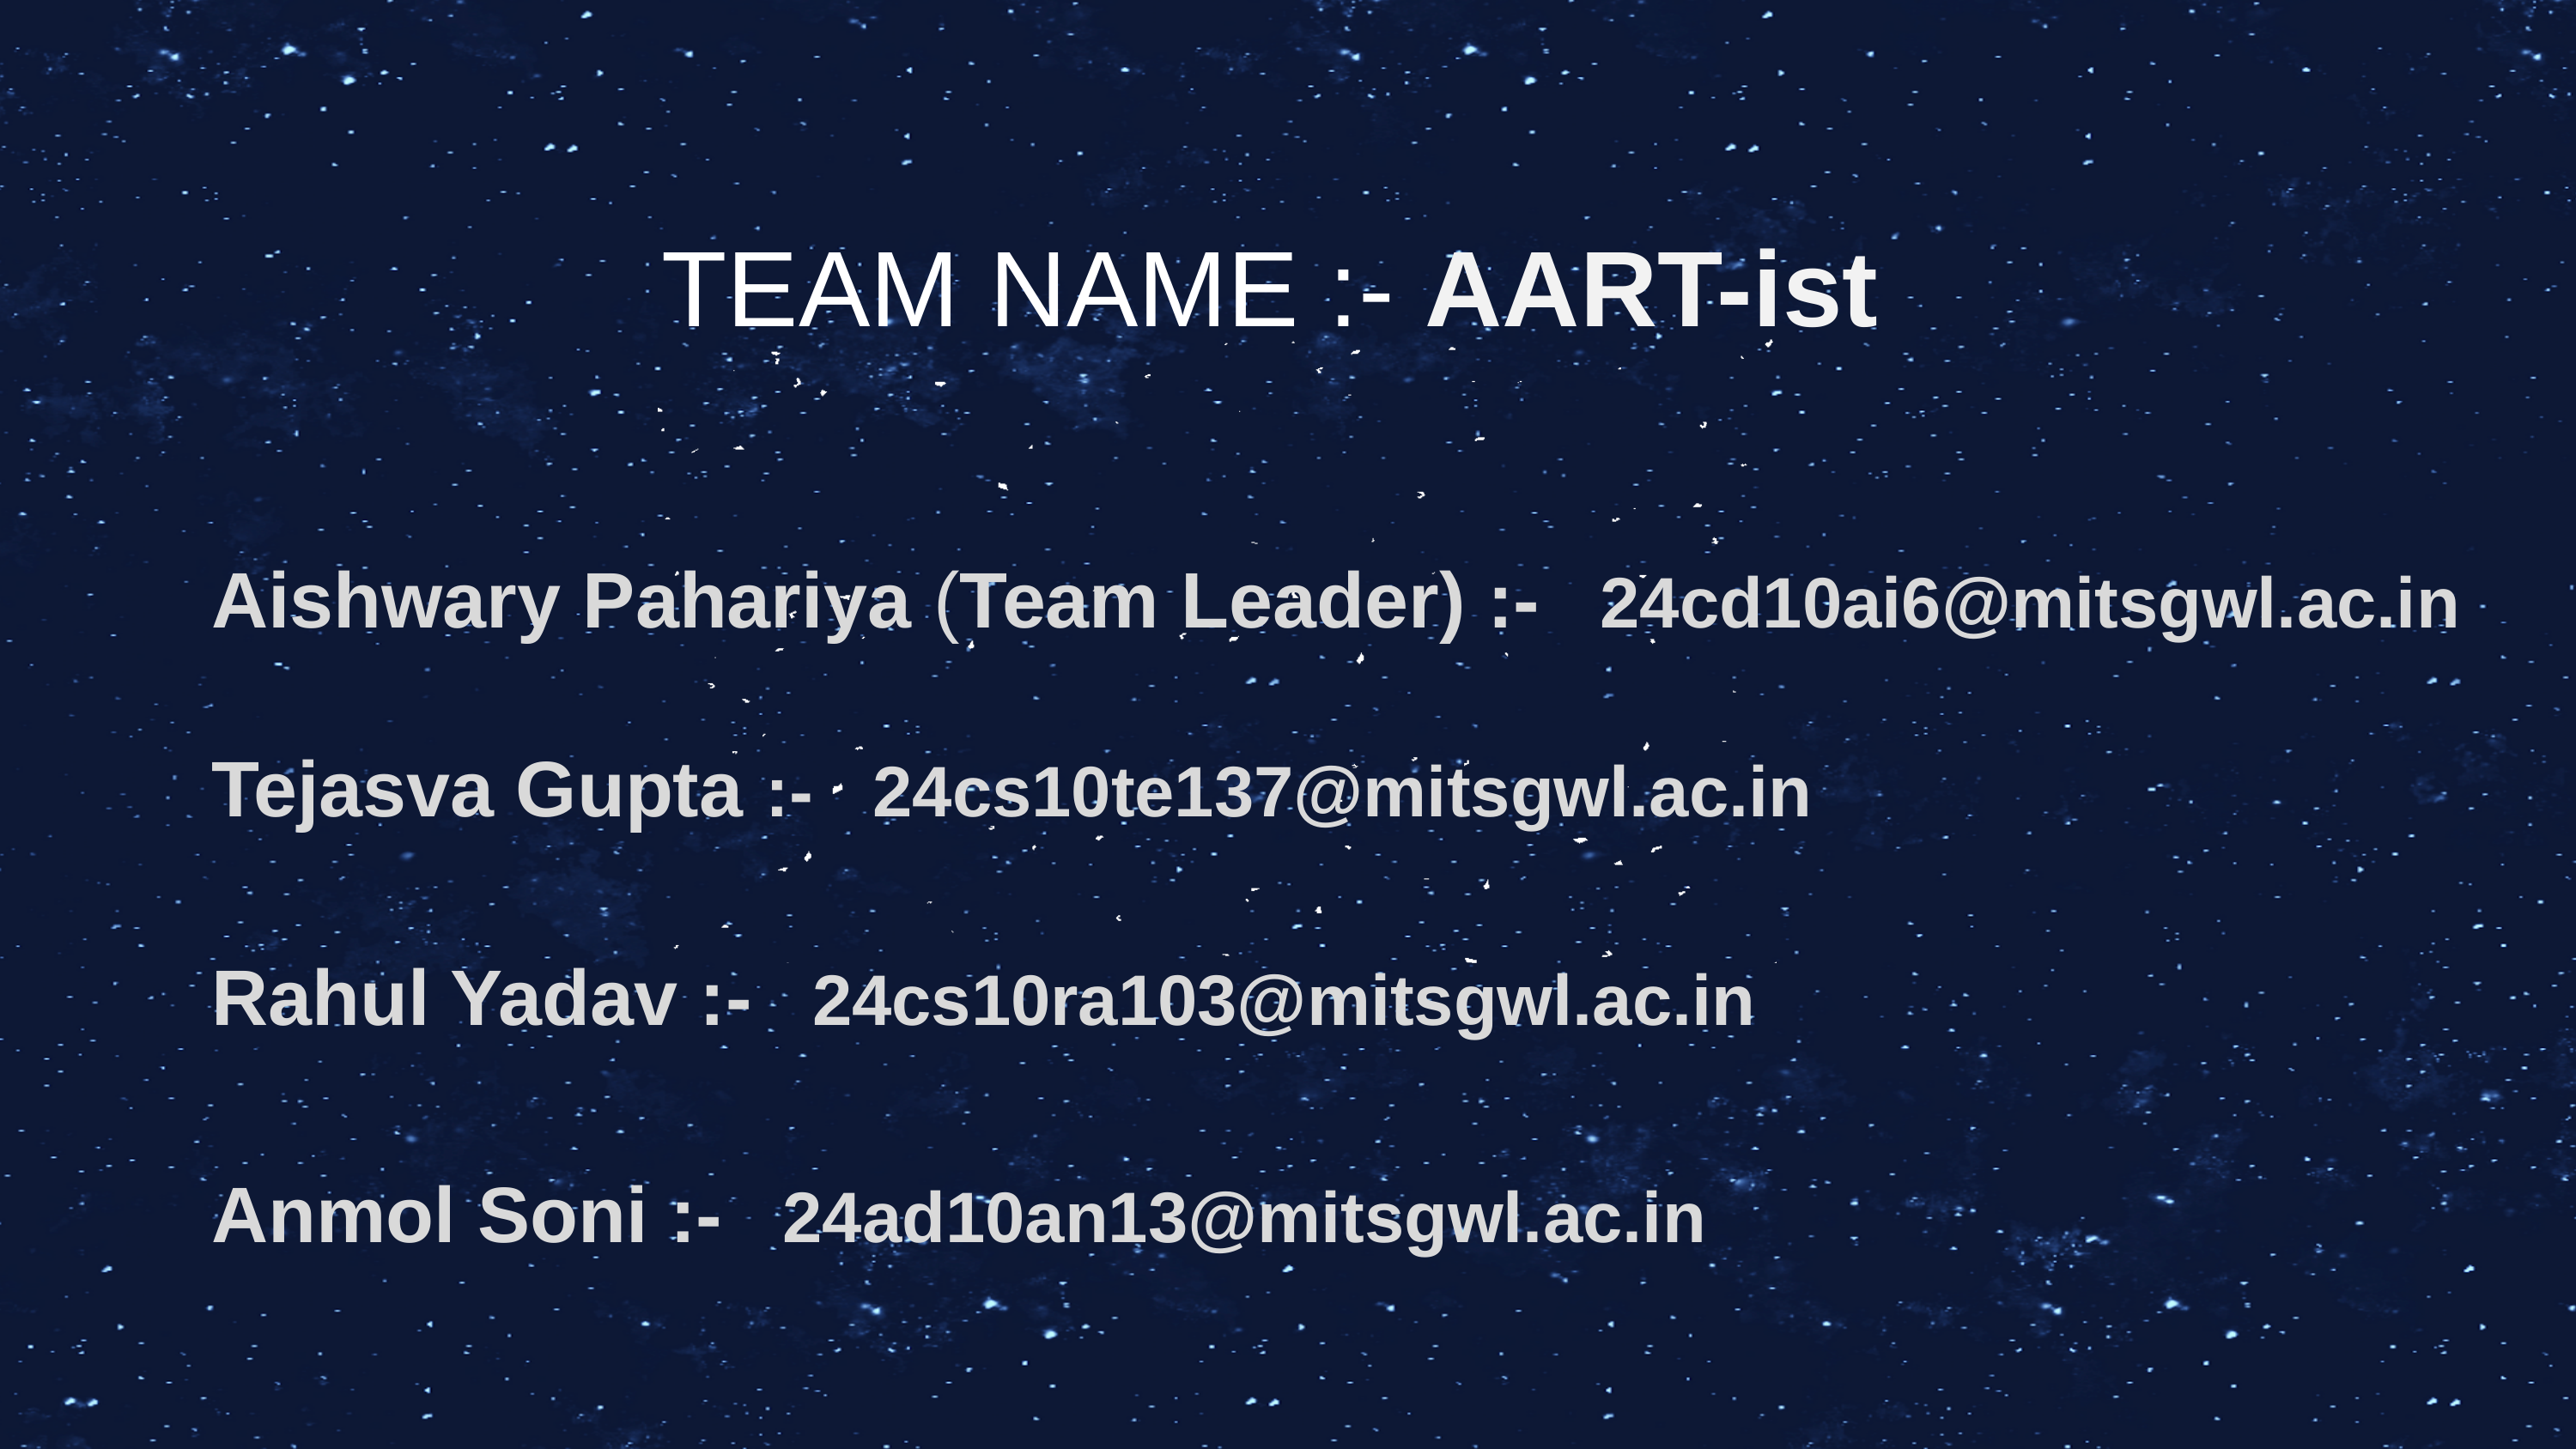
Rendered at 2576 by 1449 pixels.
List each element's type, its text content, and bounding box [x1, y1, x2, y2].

text_box Rahul Yadav :- 24cs10ra103@mitsgwl.ac.in [211, 831, 2111, 1041]
text_box Tejasva Gupta :- 24cs10te137@mitsgwl.ac.in [211, 644, 652, 831]
text_box [0, 0, 2576, 1449]
text_box Anmol Soni :- 24ad10an13@mitsgwl.ac.in [211, 1048, 2111, 1258]
text_box Tejasva Gupta :- 24cs10te137@mitsgwl.ac.in [1781, 644, 2111, 831]
text_box Aishwary Pahariya (Team Leader) :- 24cd10ai6@mitsgwl.ac.in [1781, 433, 2506, 644]
text_box Aishwary Pahariya (Team Leader) :- 24cd10ai6@mitsgwl.ac.in [211, 433, 652, 644]
picture [656, 335, 1777, 963]
text_box TEAM NAME :- AART-ist [656, 208, 1943, 349]
